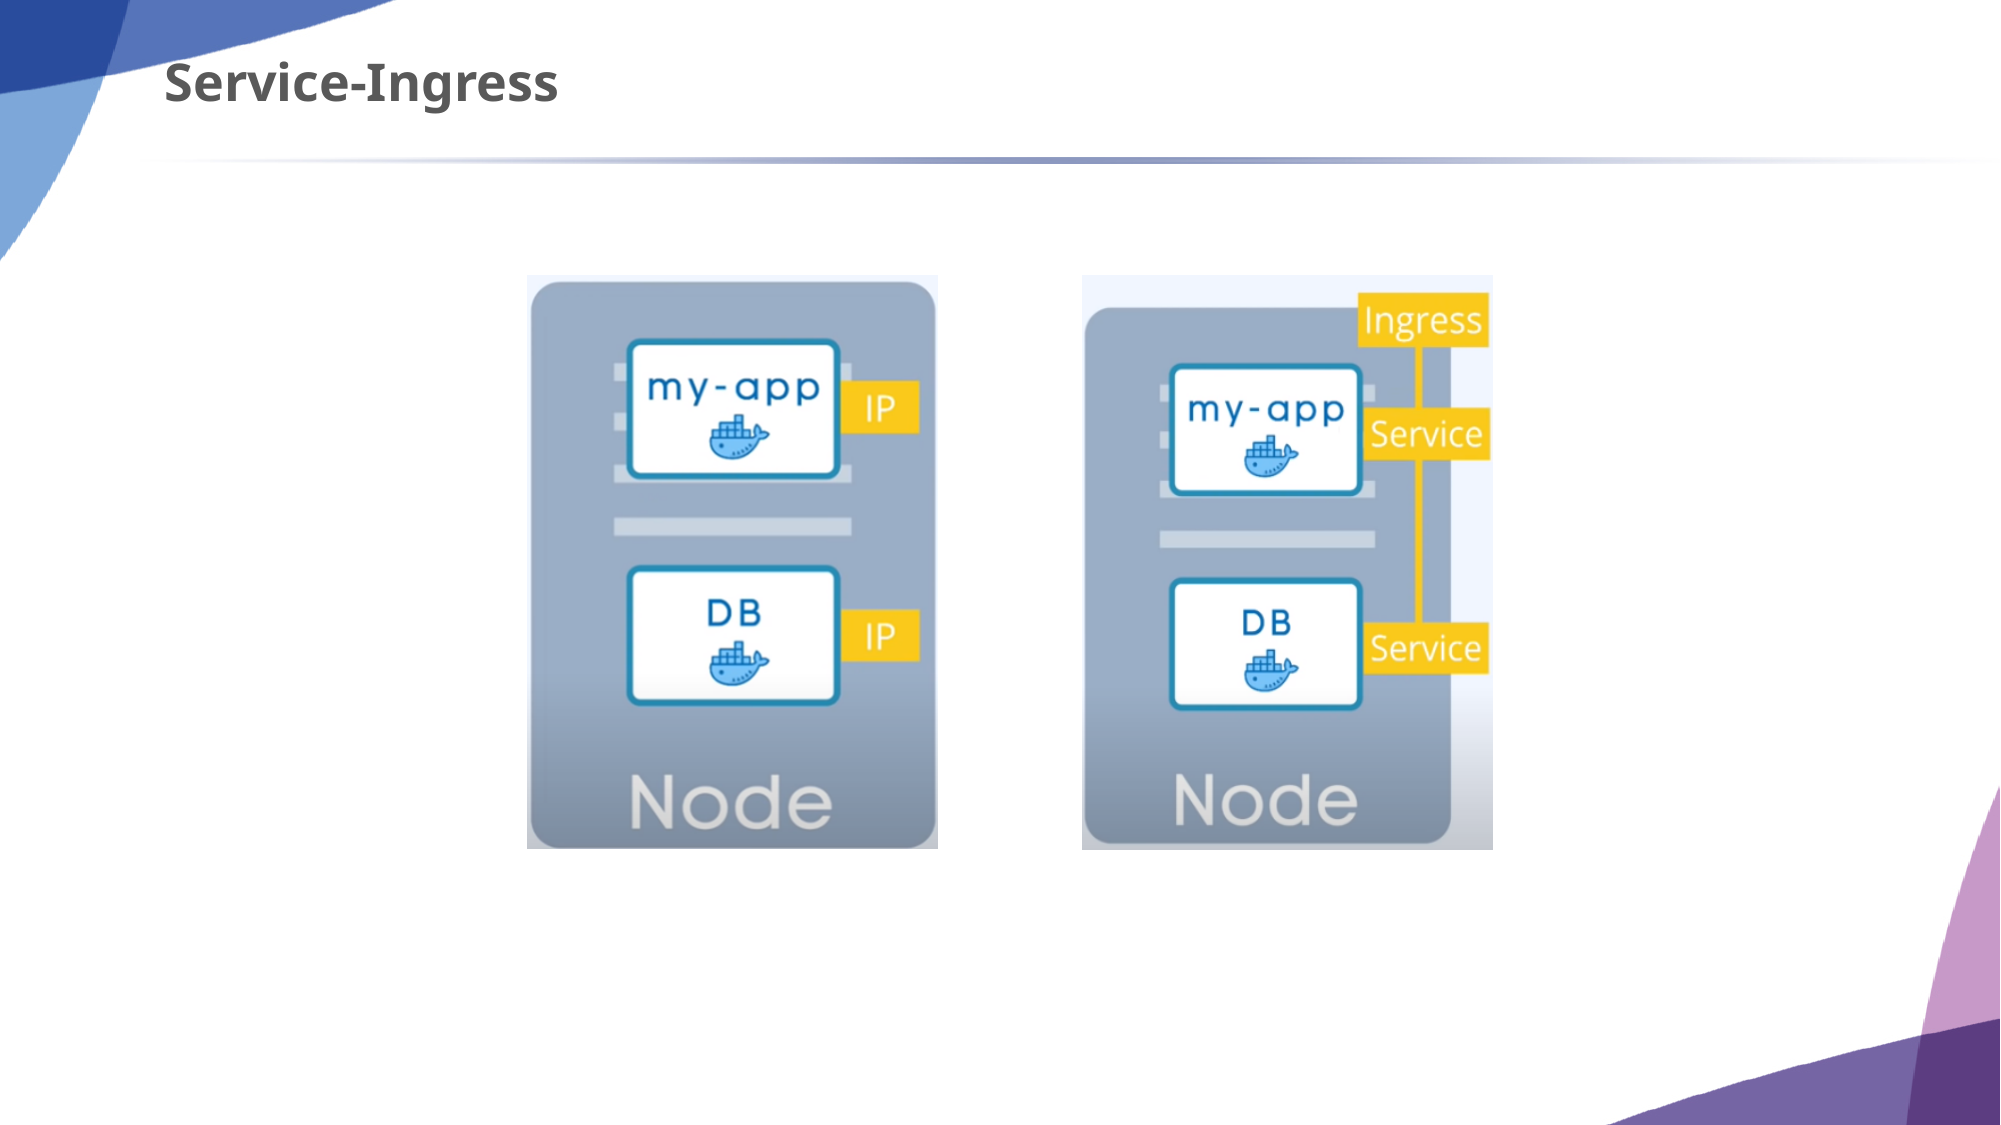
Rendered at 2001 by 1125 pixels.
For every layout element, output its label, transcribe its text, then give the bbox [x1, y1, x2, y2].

picture [0, 0, 2000, 1125]
list [310, 208, 1690, 669]
title Service-Ingress [149, 19, 1783, 150]
